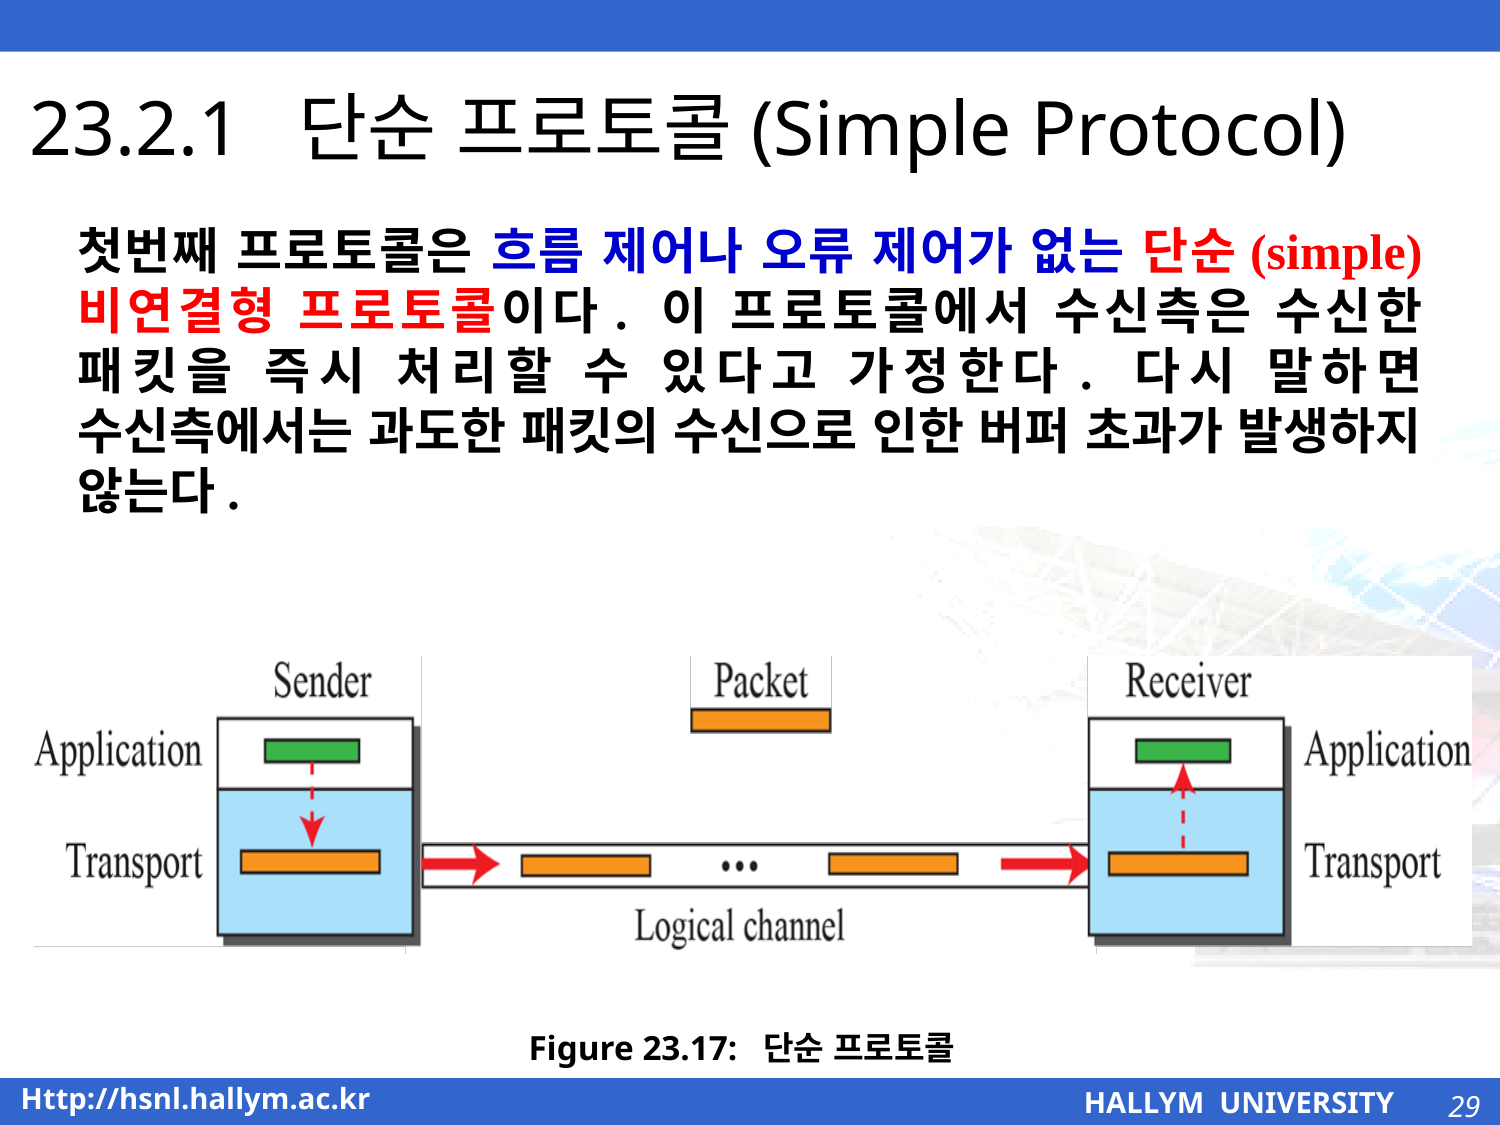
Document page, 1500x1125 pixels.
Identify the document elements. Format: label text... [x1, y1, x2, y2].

picture [34, 656, 1472, 954]
text_box 첫번째 프로토콜은 흐름 제어나 오류 제어가 없는 단순(simple) 비연결형 프로토콜이다. 이 프로토콜에서 수신측은 수신한 패킷을 즉시 처리할 수 있다고 가정한다. 다시 말하면 수신측에서는 과도한 패킷의 수신으로 인한 버퍼 초과가 발생하지 않는다. [62, 212, 1438, 527]
slide_number 29 [1182, 1080, 1496, 1125]
title 23.2.1 단순 프로토콜(Simple Protocol) [14, 76, 1500, 175]
text_box Figure 23.17: 단순 프로토콜 [112, 1022, 1372, 1072]
